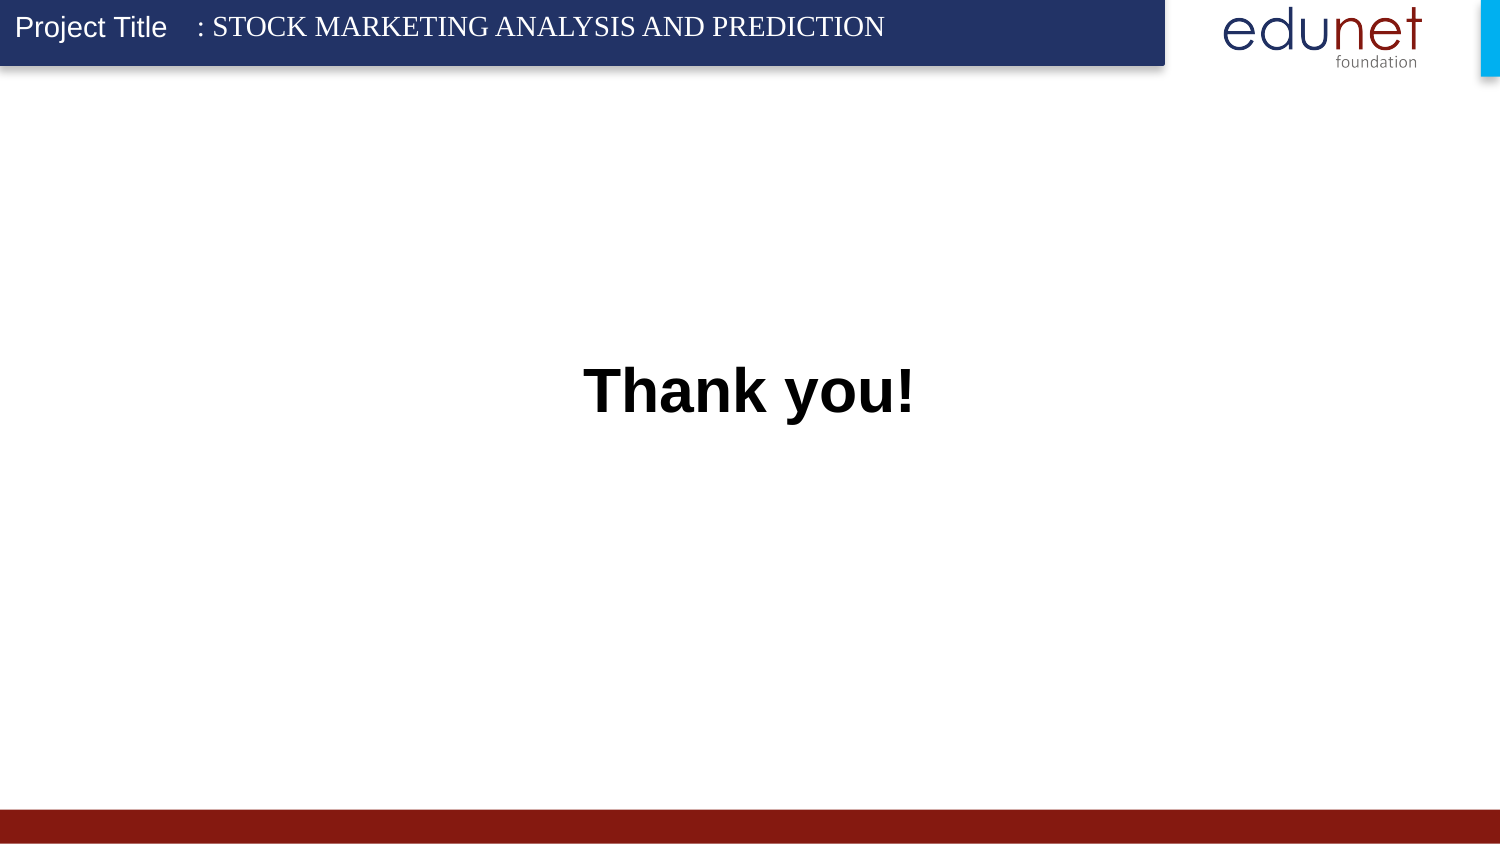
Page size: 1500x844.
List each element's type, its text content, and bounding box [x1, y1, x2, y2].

text_box Thank you! [518, 334, 982, 422]
picture [1219, 4, 1424, 72]
text_box : STOCK MARKETING ANALYSIS AND PREDICTION [182, 0, 1080, 85]
